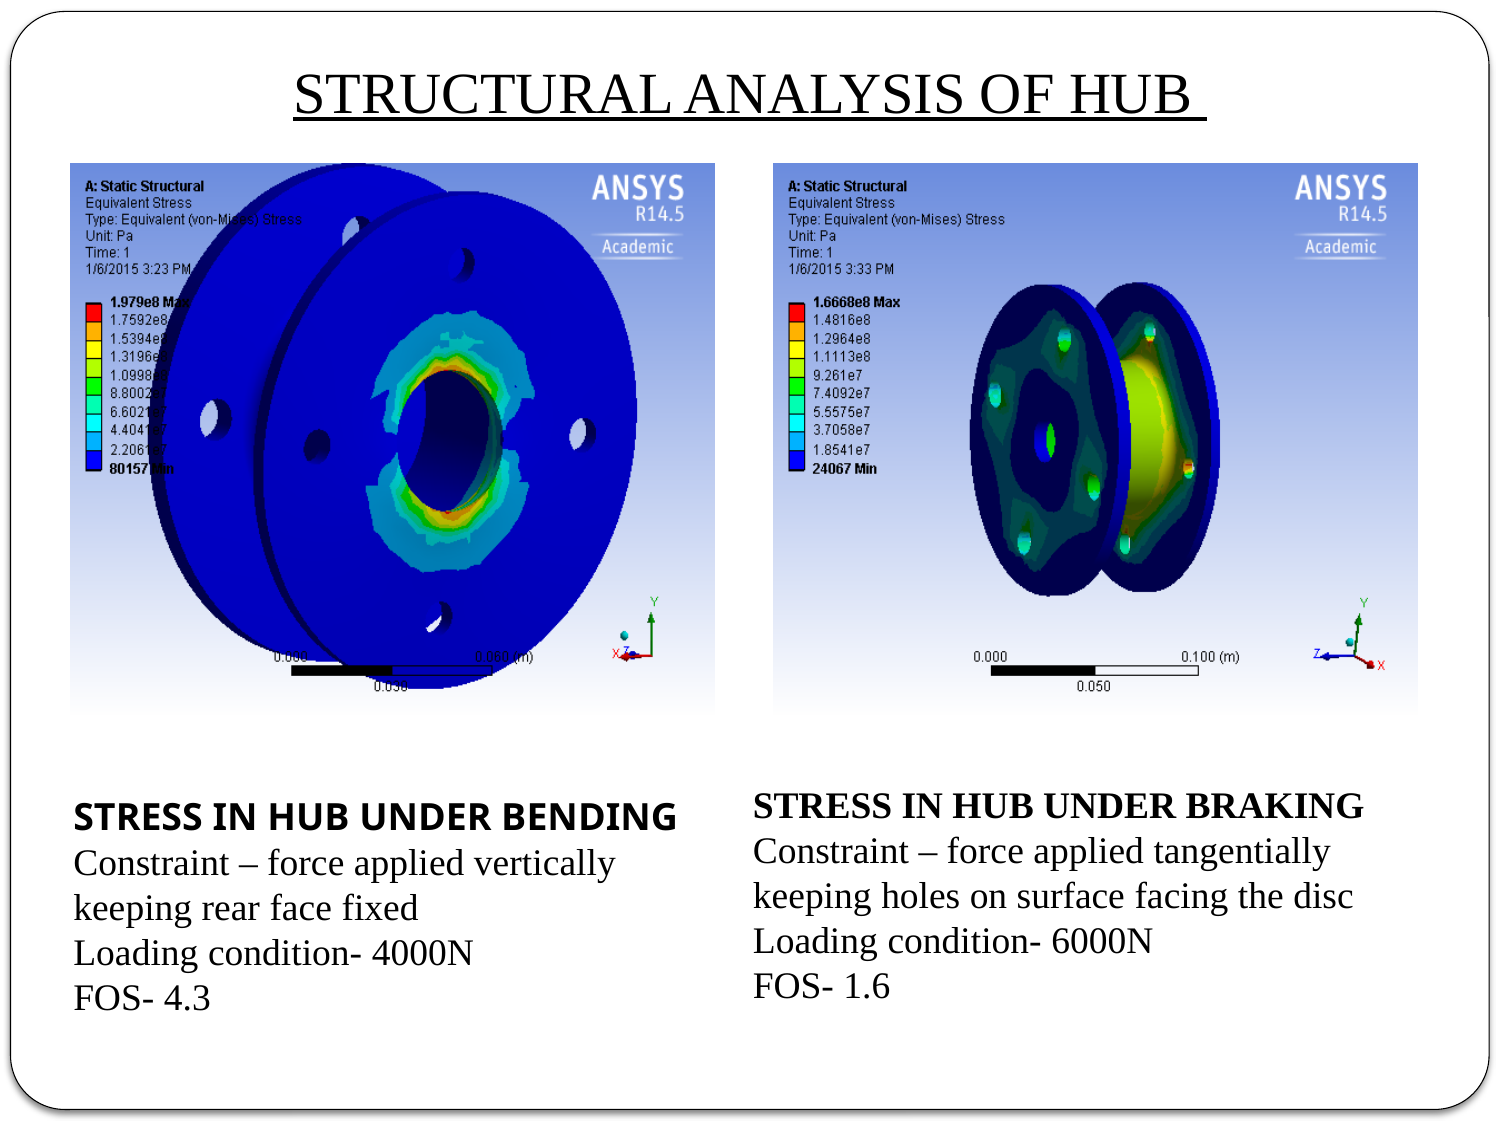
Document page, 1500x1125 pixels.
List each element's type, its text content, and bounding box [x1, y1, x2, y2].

title STRUCTURAL ANALYSIS OF HUB [75, 0, 1425, 141]
text_box STRESS IN HUB UNDER BENDING Constraint – force applied vertically keeping rear face fixed Loading condition- 4000N FOS- 4.3 [58, 785, 739, 1070]
text_box STRESS IN HUB UNDER BRAKING Constraint – force applied tangentially keeping holes on surface facing the disc Loading condition- 6000N FOS- 1.6 [738, 773, 1442, 1059]
picture [773, 163, 1419, 716]
picture [70, 163, 716, 716]
